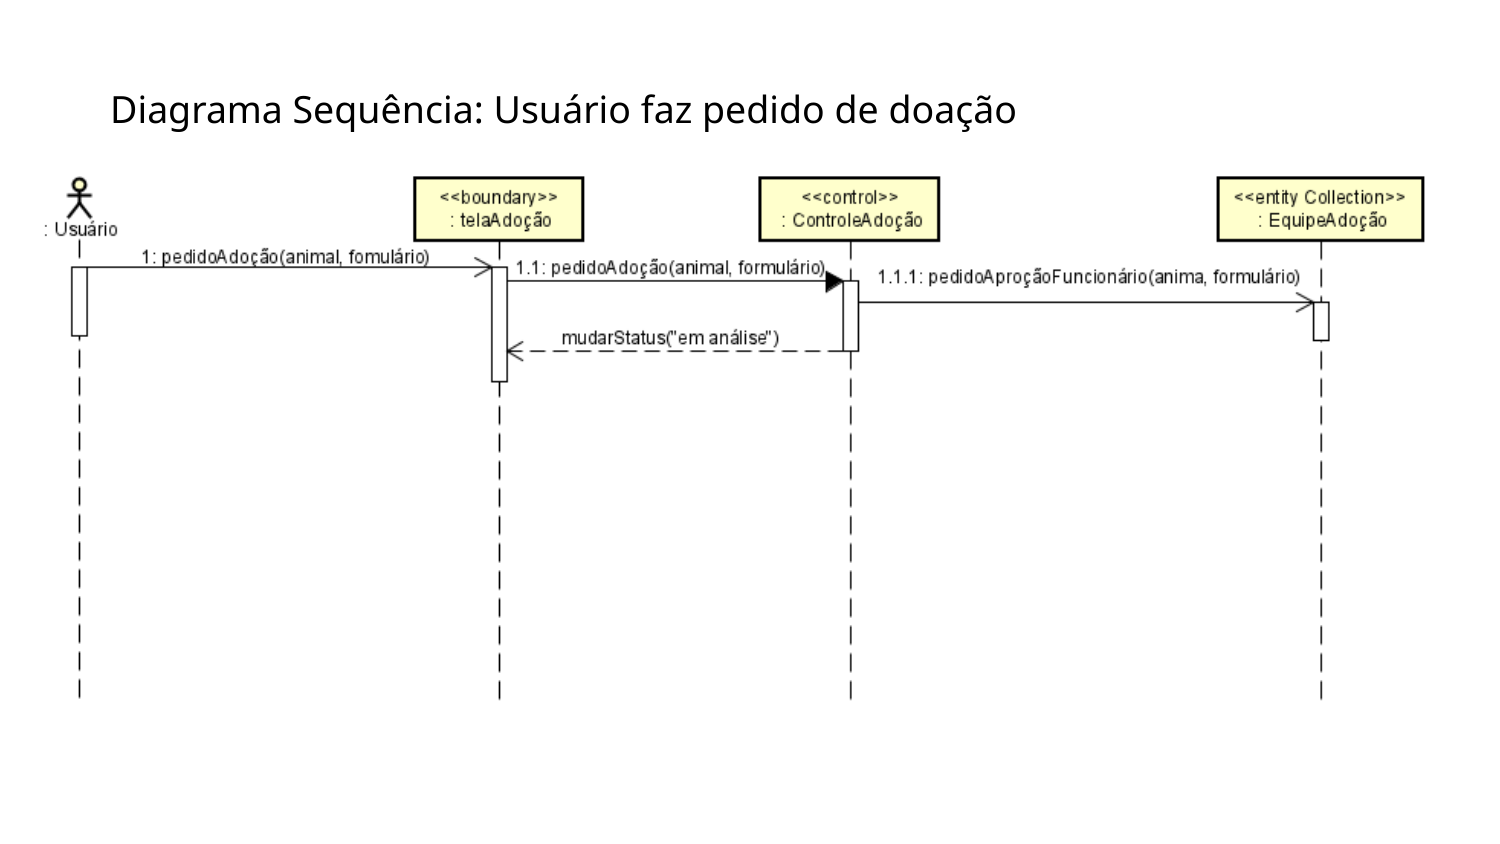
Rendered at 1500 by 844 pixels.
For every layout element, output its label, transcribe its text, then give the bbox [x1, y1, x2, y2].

picture [24, 171, 1476, 738]
text_box Diagrama Sequência: Usuário faz pedido de doação [95, 71, 1439, 147]
